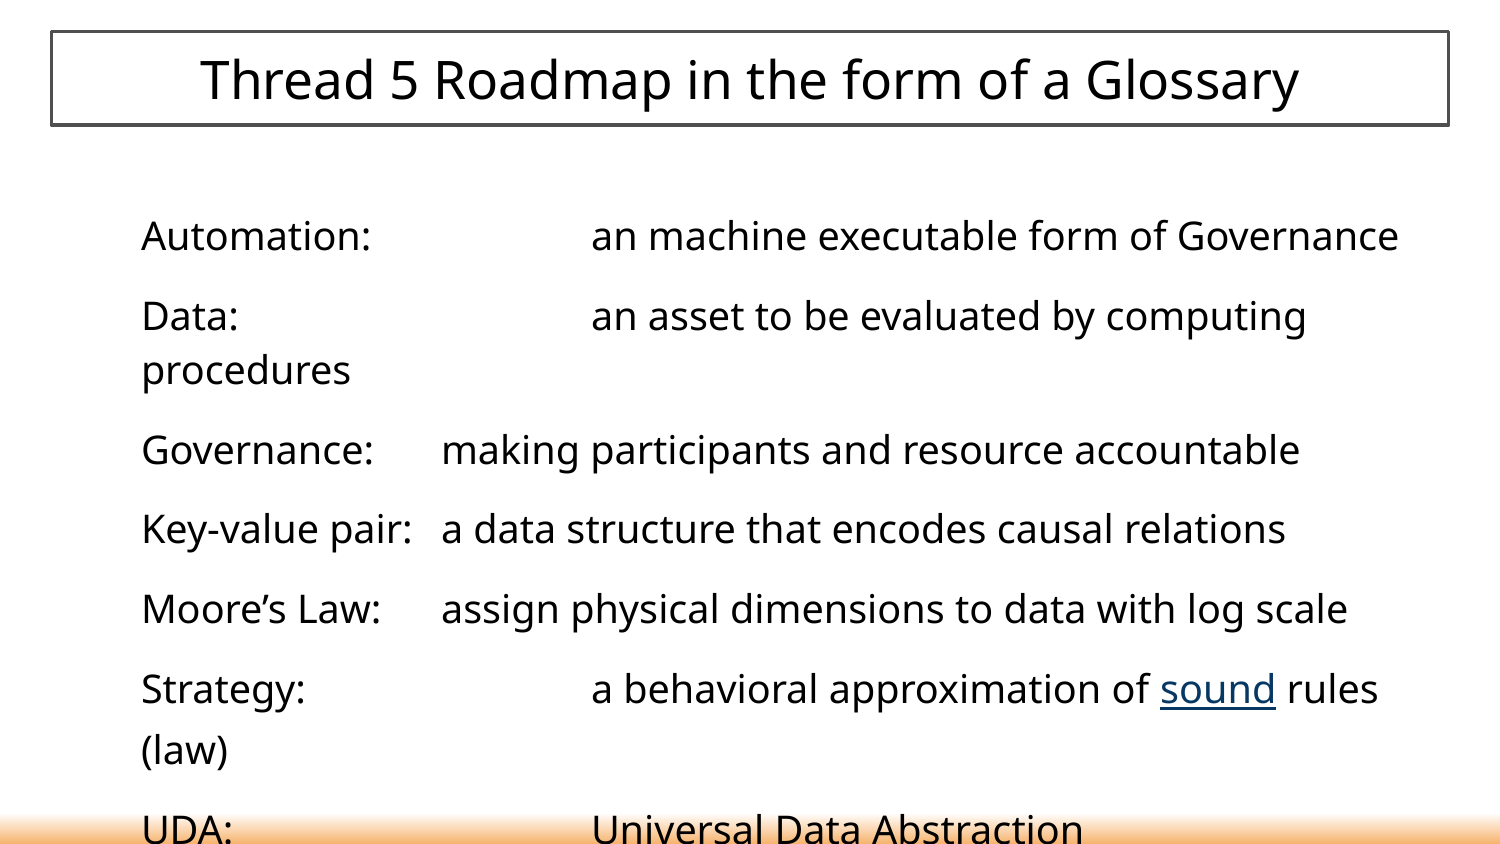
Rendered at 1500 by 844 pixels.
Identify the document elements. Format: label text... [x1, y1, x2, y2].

list Automation: an machine executable form of Governance Data: an asset to be evaluated by computing procedures Governance: making participants and resource accountable Key-value pair: a data structure that encodes causal relations Moore’s Law: assign physical dimensions to data with log scale Strategy: a behavioral approximation of sound rules (law) UDA: Universal Data Abstraction [51, 189, 1449, 787]
title Thread 5 Roadmap in the form of a Glossary [50, 30, 1450, 127]
